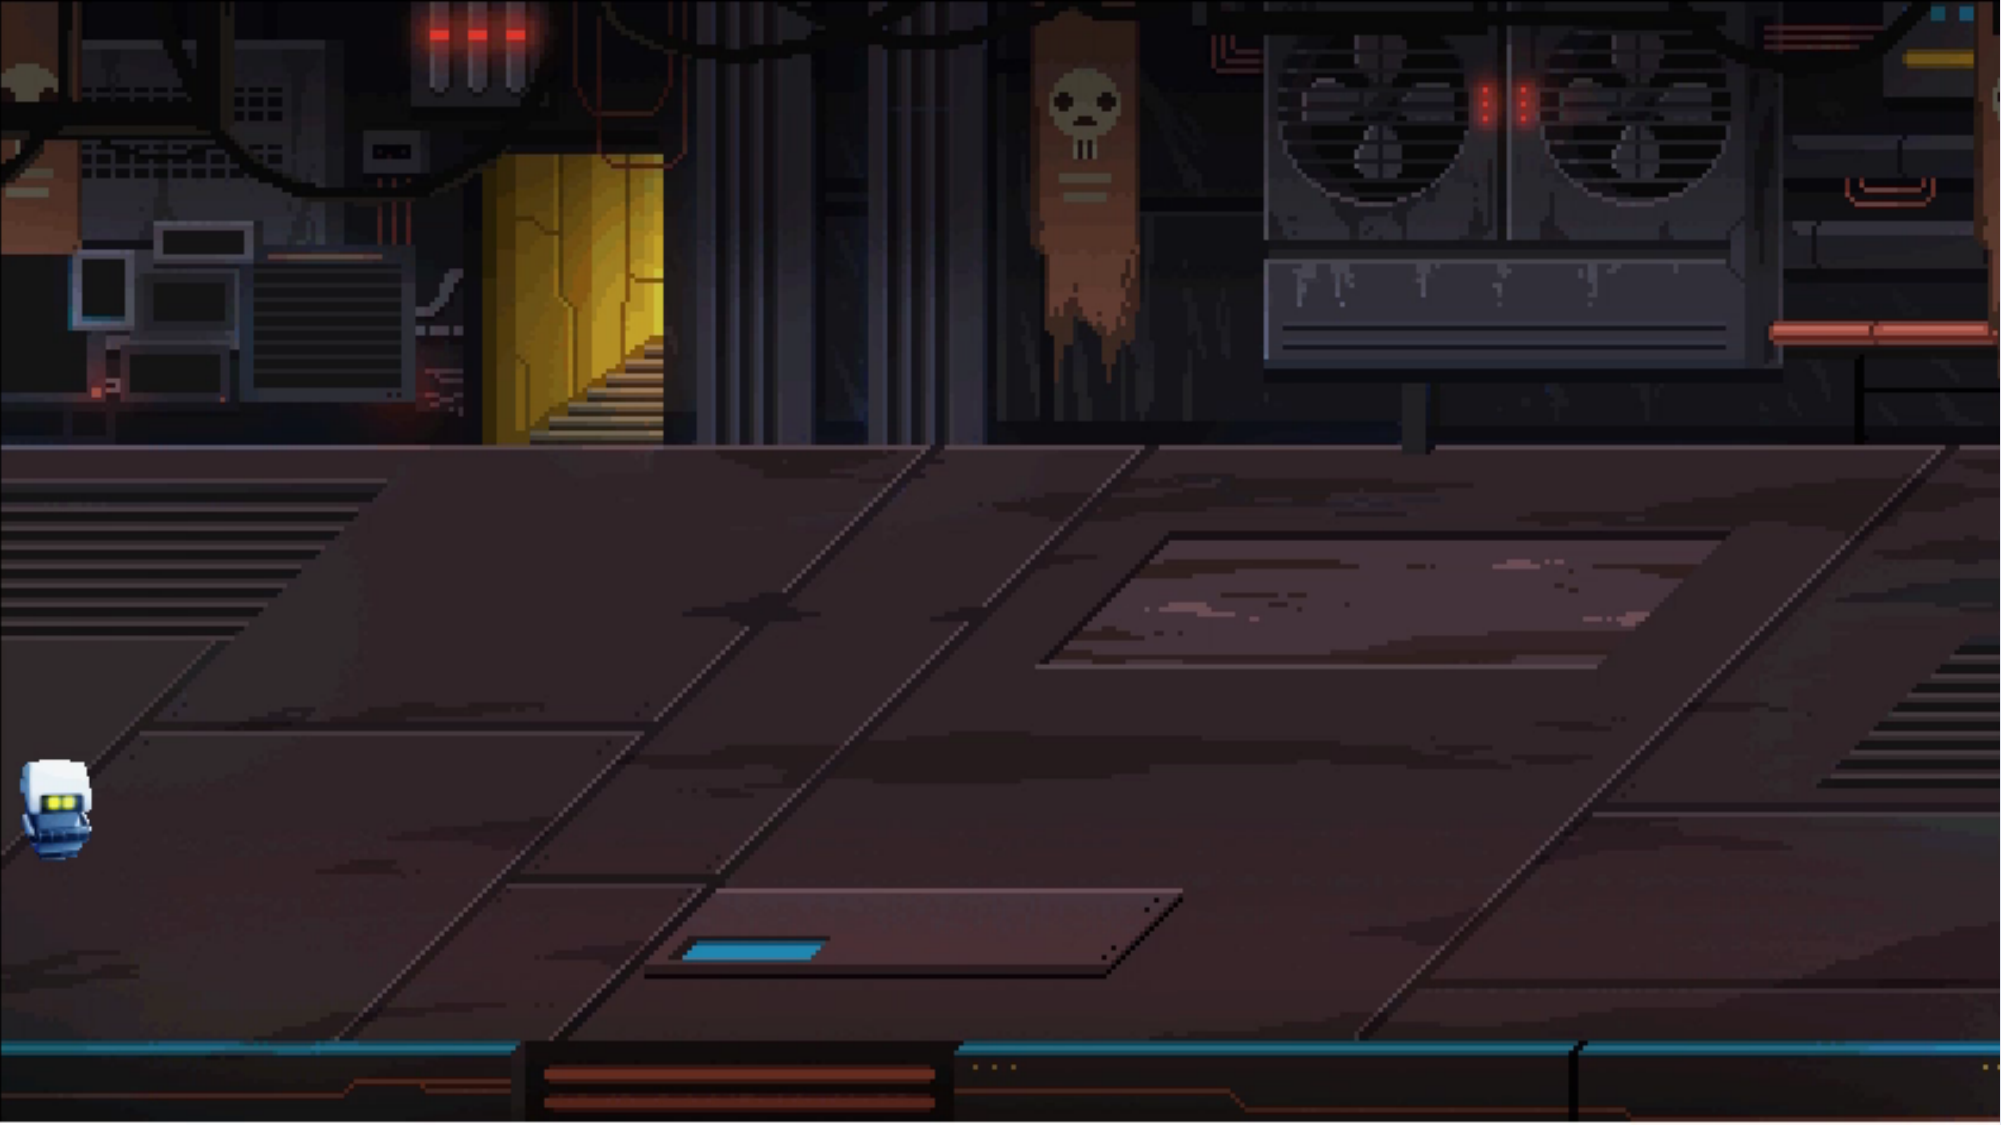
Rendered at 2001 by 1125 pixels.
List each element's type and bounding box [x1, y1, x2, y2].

text_box [0, 0, 2000, 1125]
